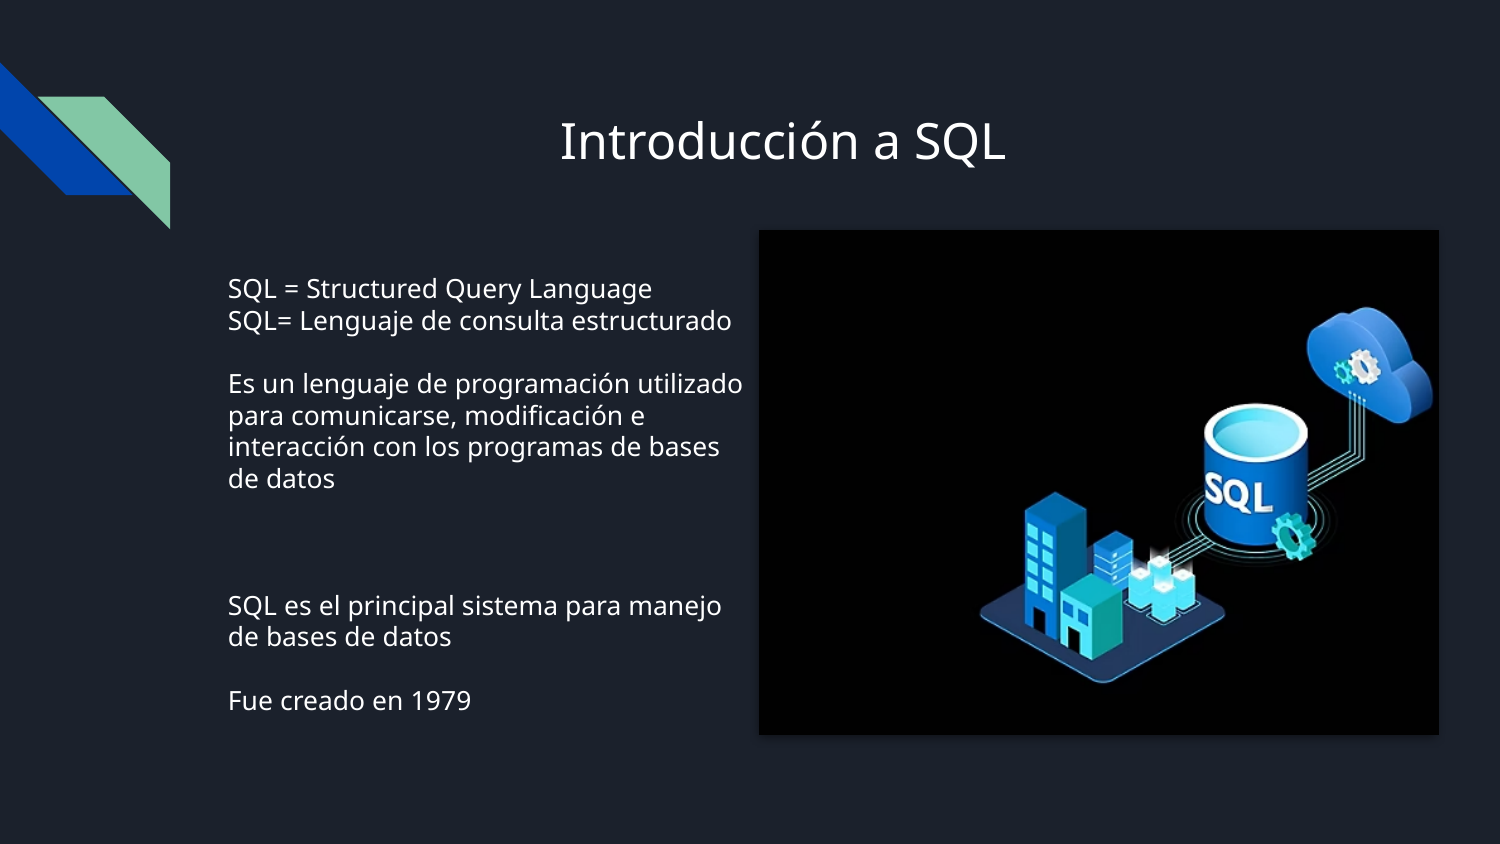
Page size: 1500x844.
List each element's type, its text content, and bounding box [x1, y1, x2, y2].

title Introducción a SQL [212, 64, 1368, 215]
picture [759, 230, 1439, 735]
list SQL = Structured Query Language SQL= Lenguaje de consulta estructurado Es un lenguaje de programación utilizado para comunicarse, modificación e interacción con los programas de bases de datos SQL es el principal sistema para manejo de bases de datos Fue creado en 1979 [212, 257, 752, 735]
